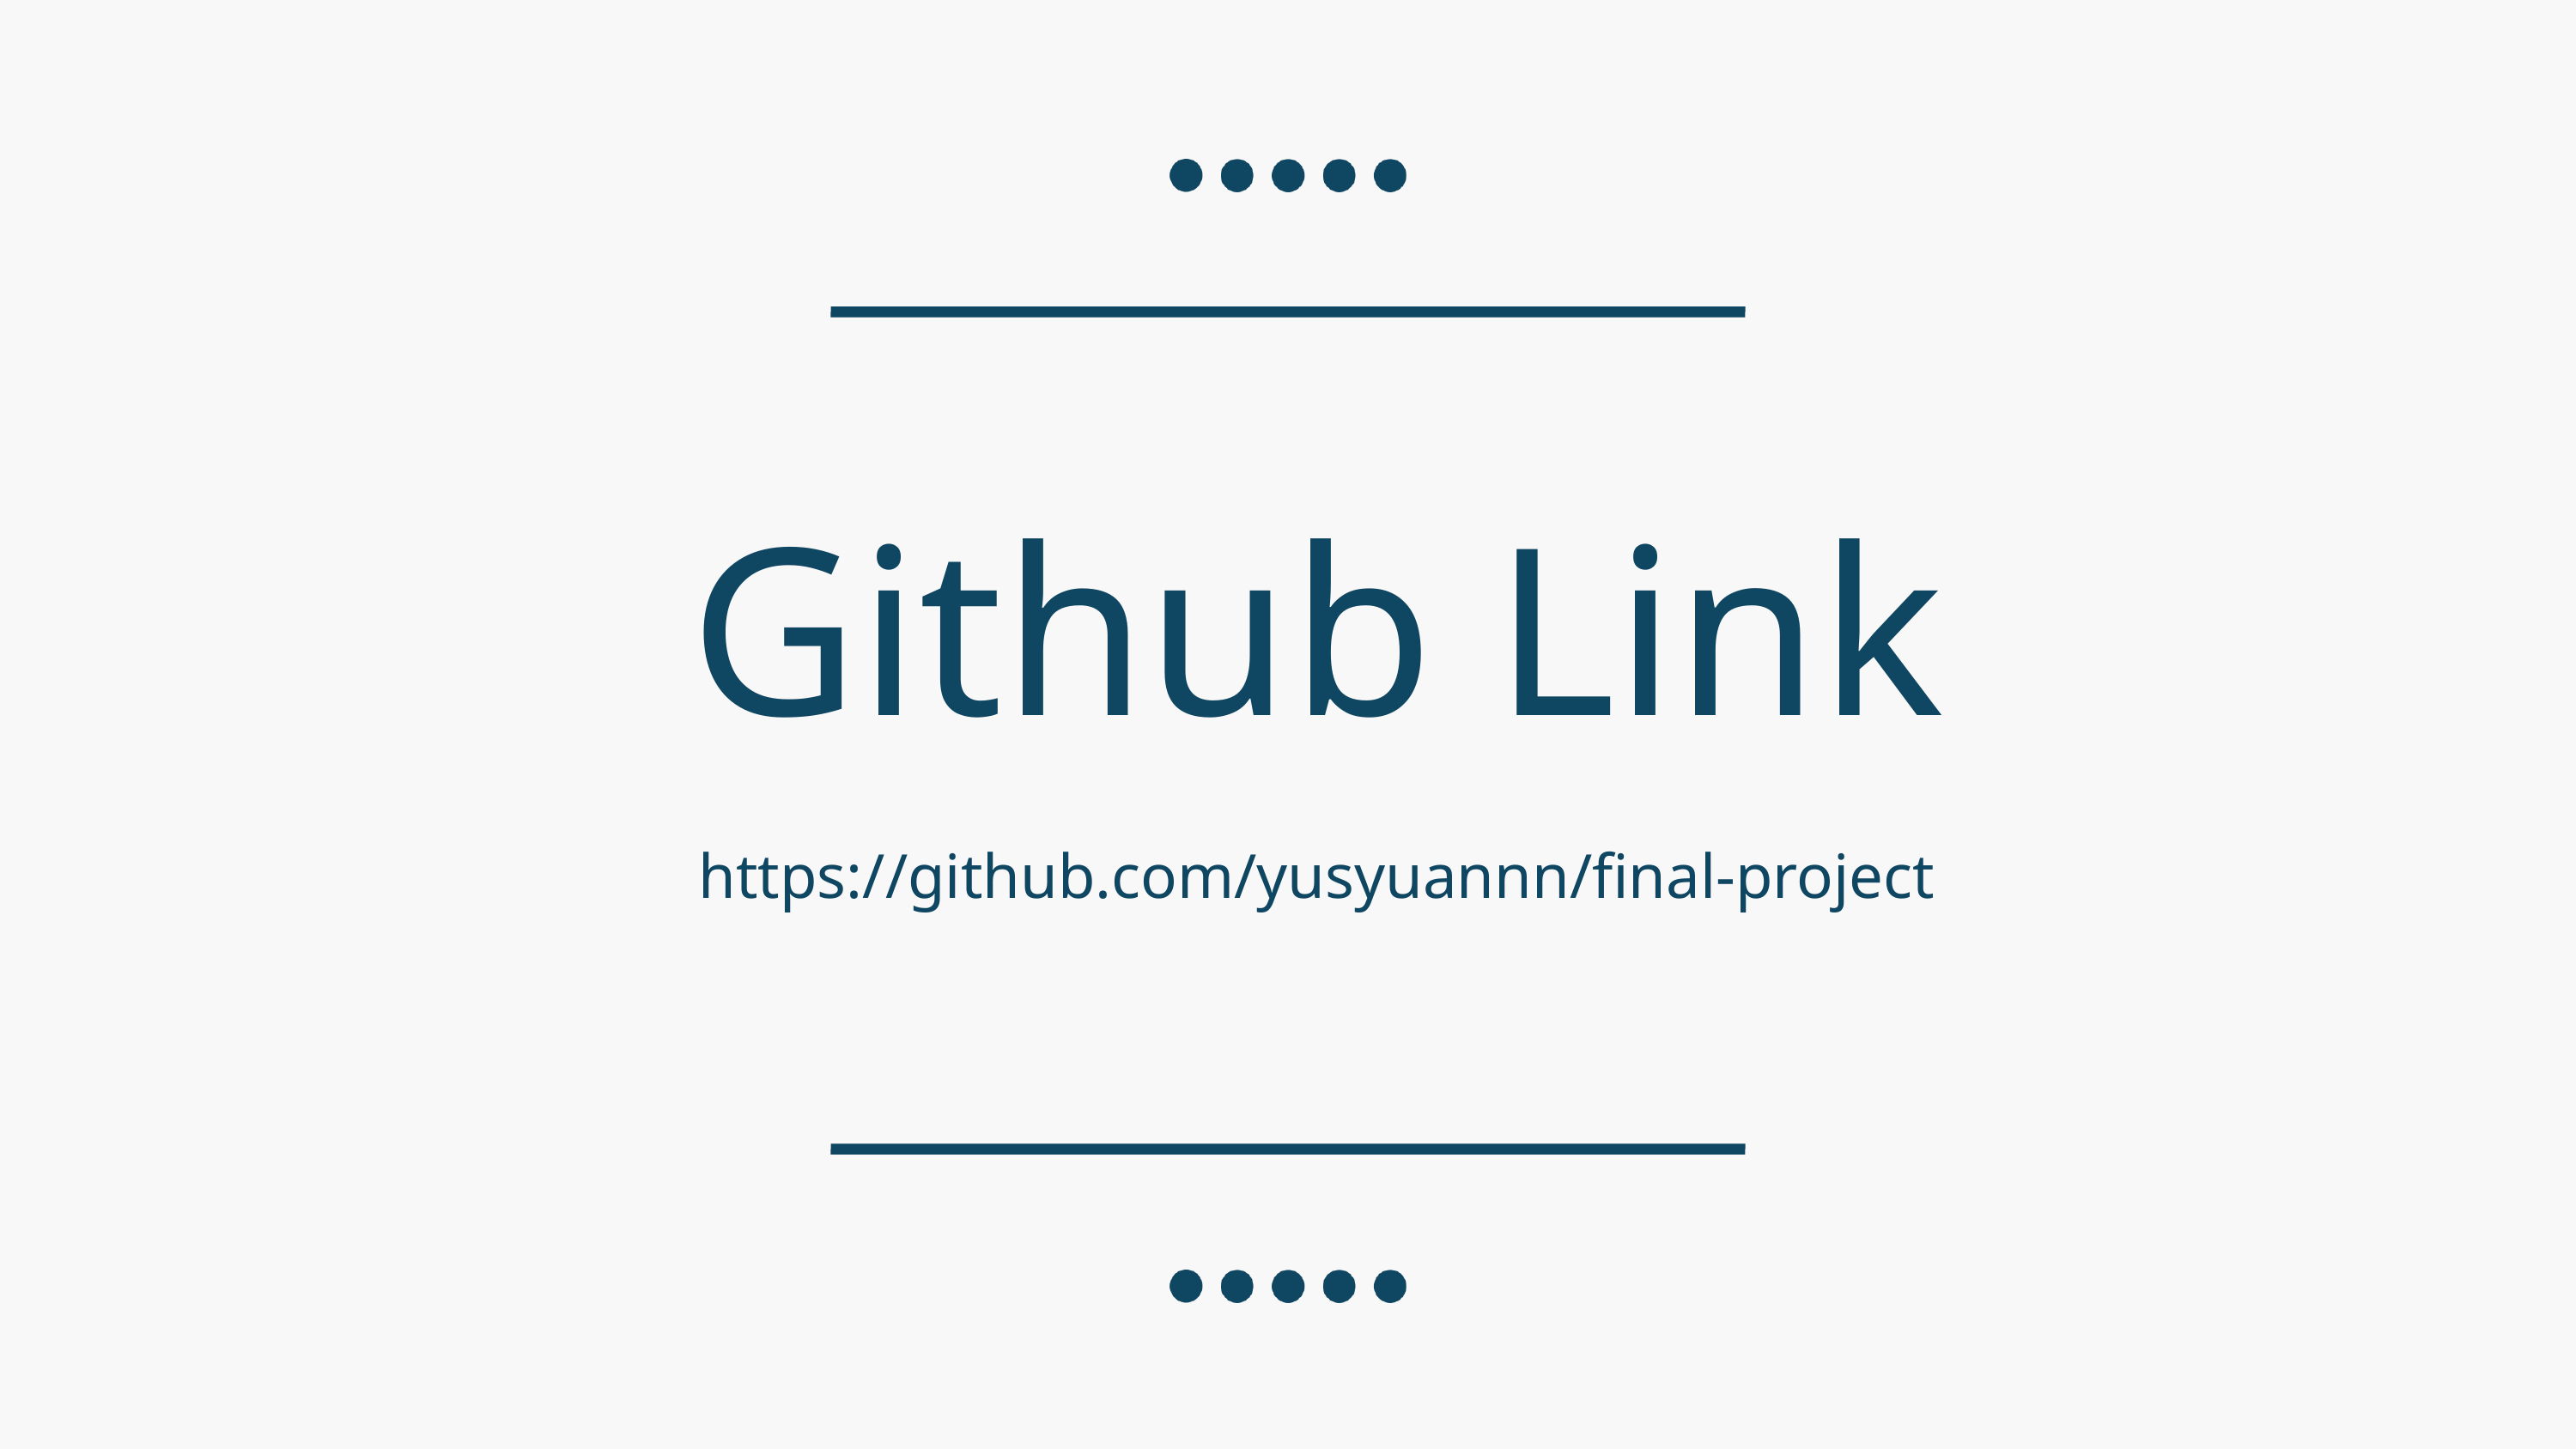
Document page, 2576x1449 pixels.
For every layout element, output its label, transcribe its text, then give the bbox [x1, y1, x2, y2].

text_box [1170, 1268, 1406, 1304]
text_box https://github.com/yusyuannn/final-project [692, 824, 1941, 911]
text_box [1170, 157, 1406, 193]
text_box Github Link [375, 436, 2258, 762]
